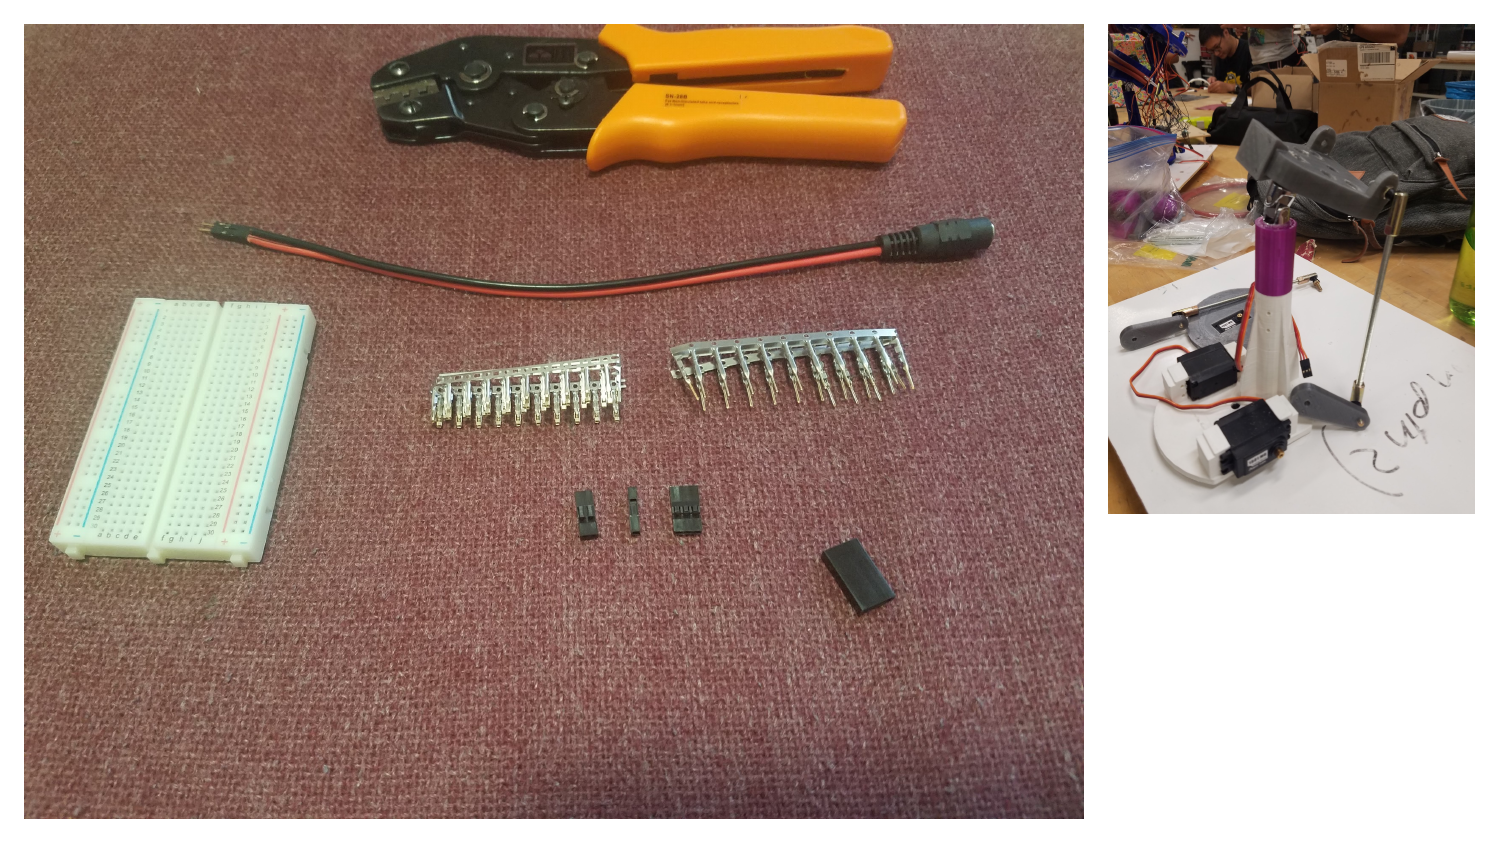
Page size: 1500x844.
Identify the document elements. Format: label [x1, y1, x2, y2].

picture [1108, 24, 1476, 515]
picture [24, 24, 1084, 819]
